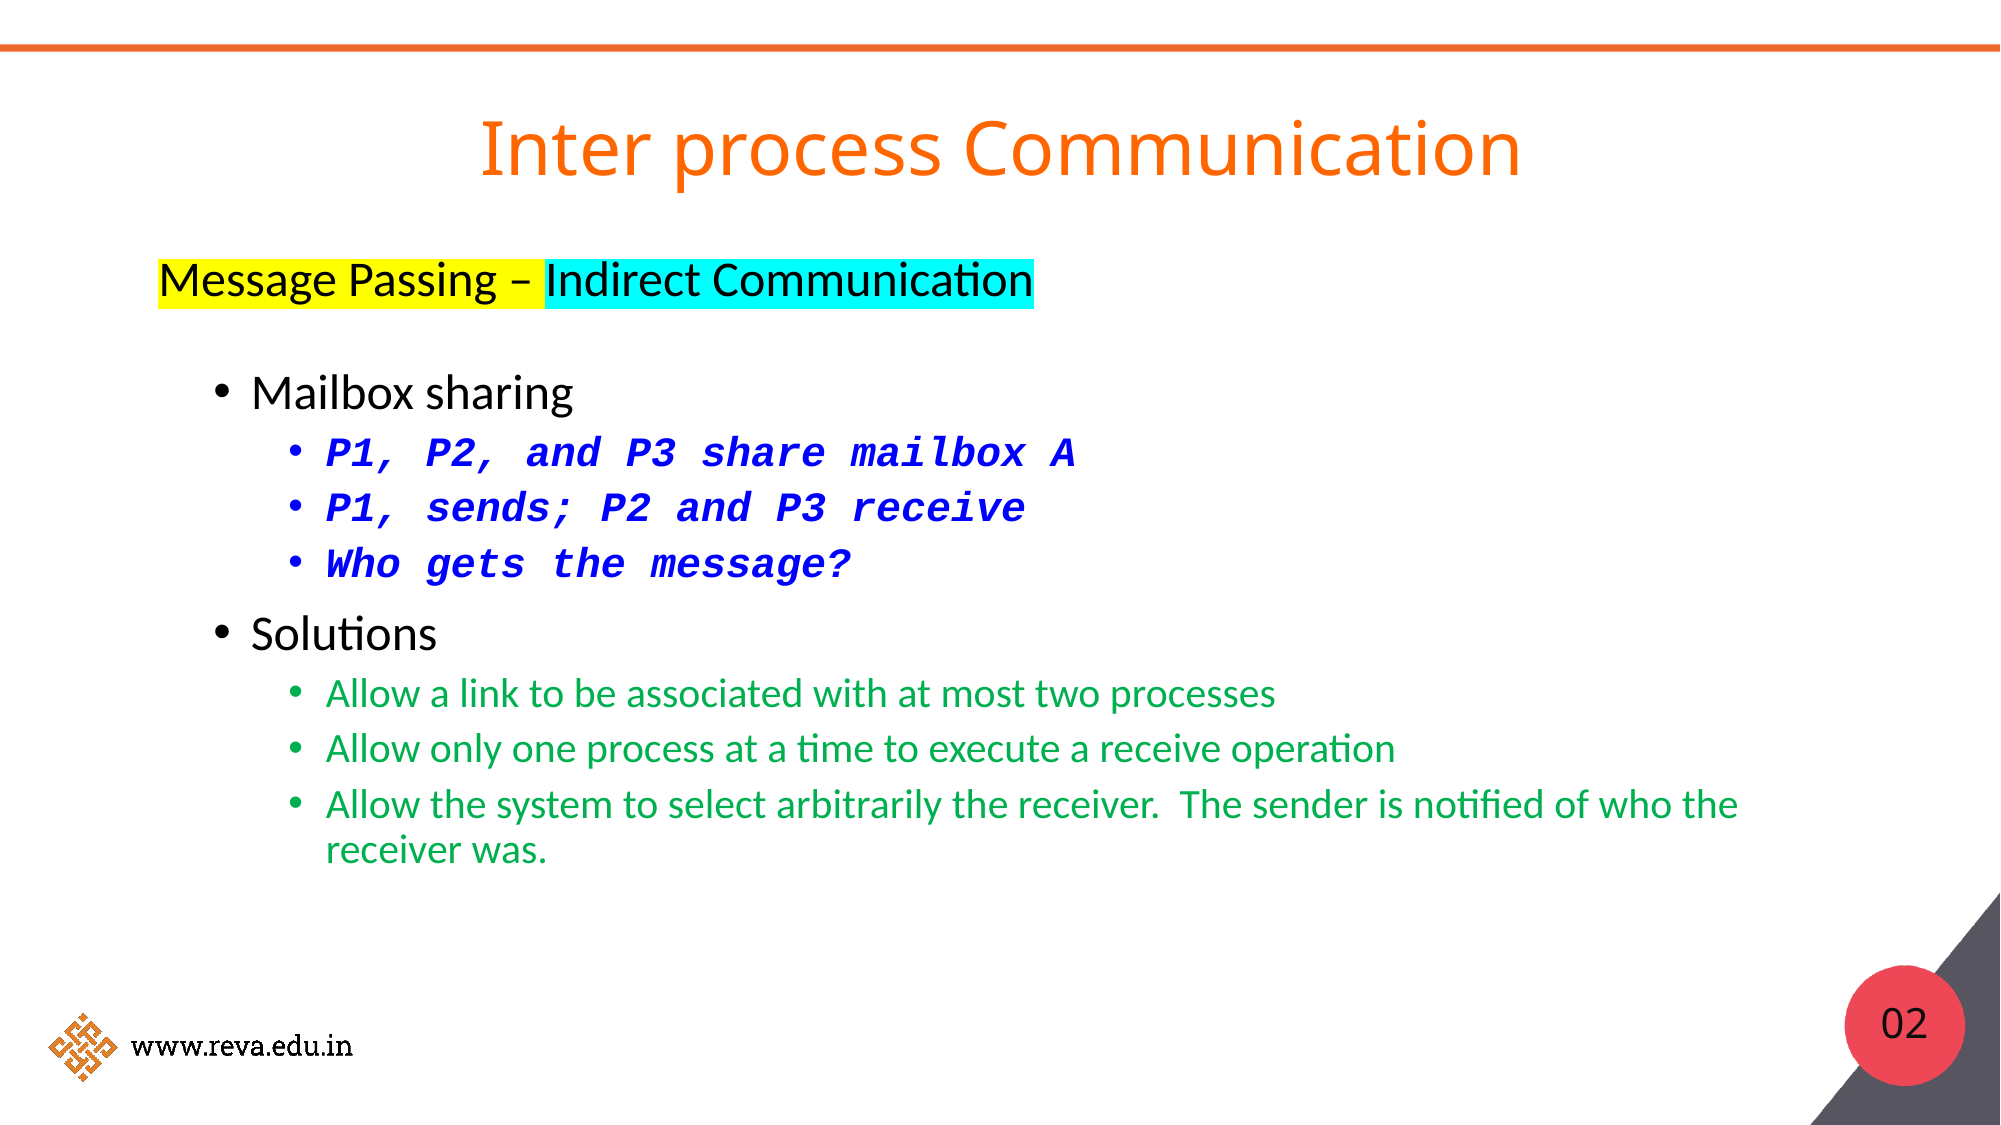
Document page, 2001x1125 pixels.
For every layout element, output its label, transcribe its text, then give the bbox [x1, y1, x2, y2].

text_box Mailbox sharing P1, P2, and P3 share mailbox A P1, sends; P2 and P3 receive Who gets the message? Solutions Allow a link to be associated with at most two processes Allow only one process at a time to execute a receive operation Allow the system to select arbitrarily the receiver. The sender is notified of who the receiver was. [198, 358, 1893, 886]
picture [31, 1003, 366, 1092]
text_box Message Passing – Indirect Communication [143, 239, 1071, 314]
title Inter process Communication [392, 51, 1612, 240]
text_box 02 [1865, 989, 1944, 1054]
picture [1801, 882, 2000, 1125]
